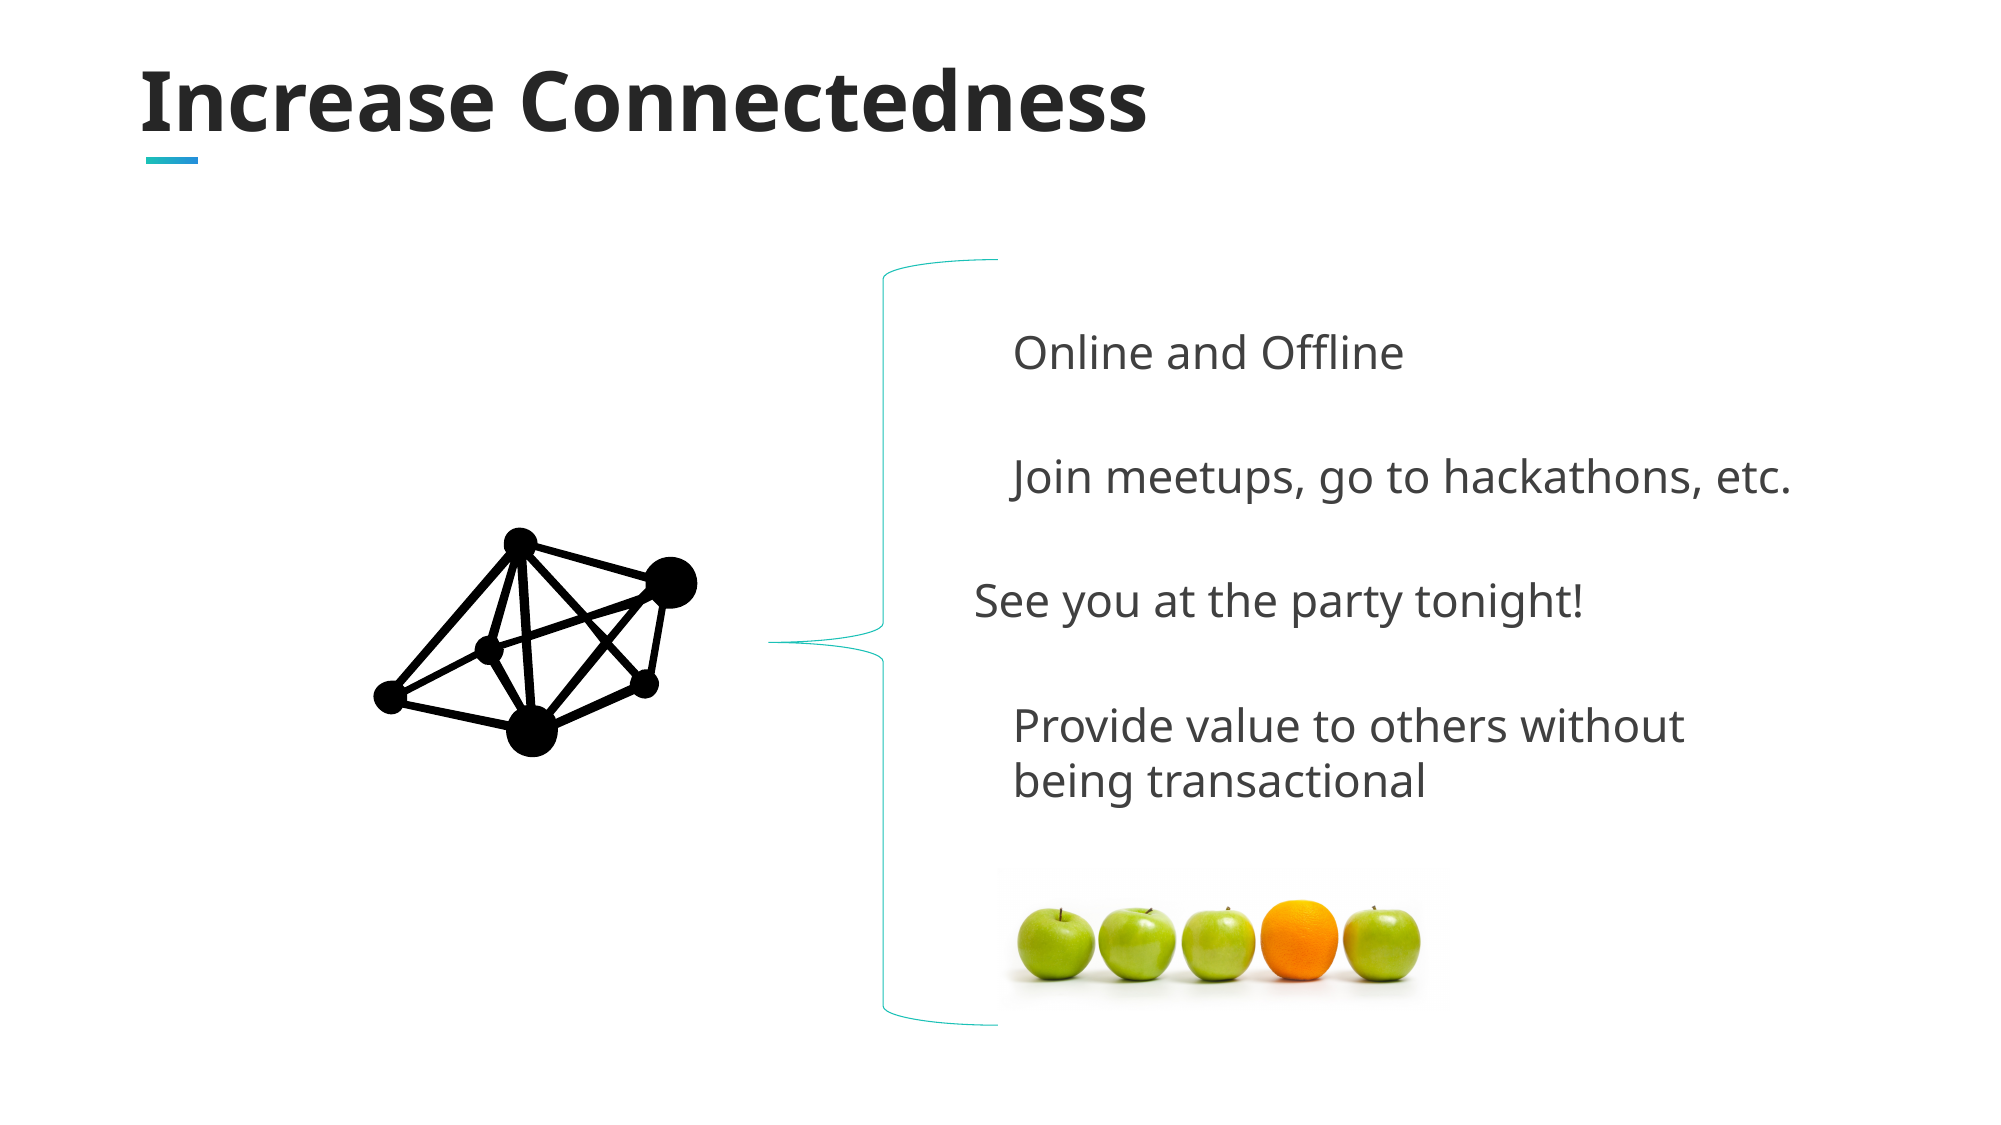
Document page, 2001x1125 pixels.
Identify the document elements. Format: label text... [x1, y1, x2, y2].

text_box [373, 527, 698, 758]
text_box Provide value to others without being transactional [997, 688, 1807, 814]
text_box See you at the party tonight! [958, 564, 1600, 635]
picture [997, 868, 1450, 1011]
text_box Join meetups, go to hackathons, etc. [997, 440, 1990, 511]
text_box [144, 155, 199, 166]
text_box [768, 259, 998, 1026]
text_box Online and Offline [997, 316, 1990, 386]
text_box Increase Connectedness [126, 40, 1306, 156]
